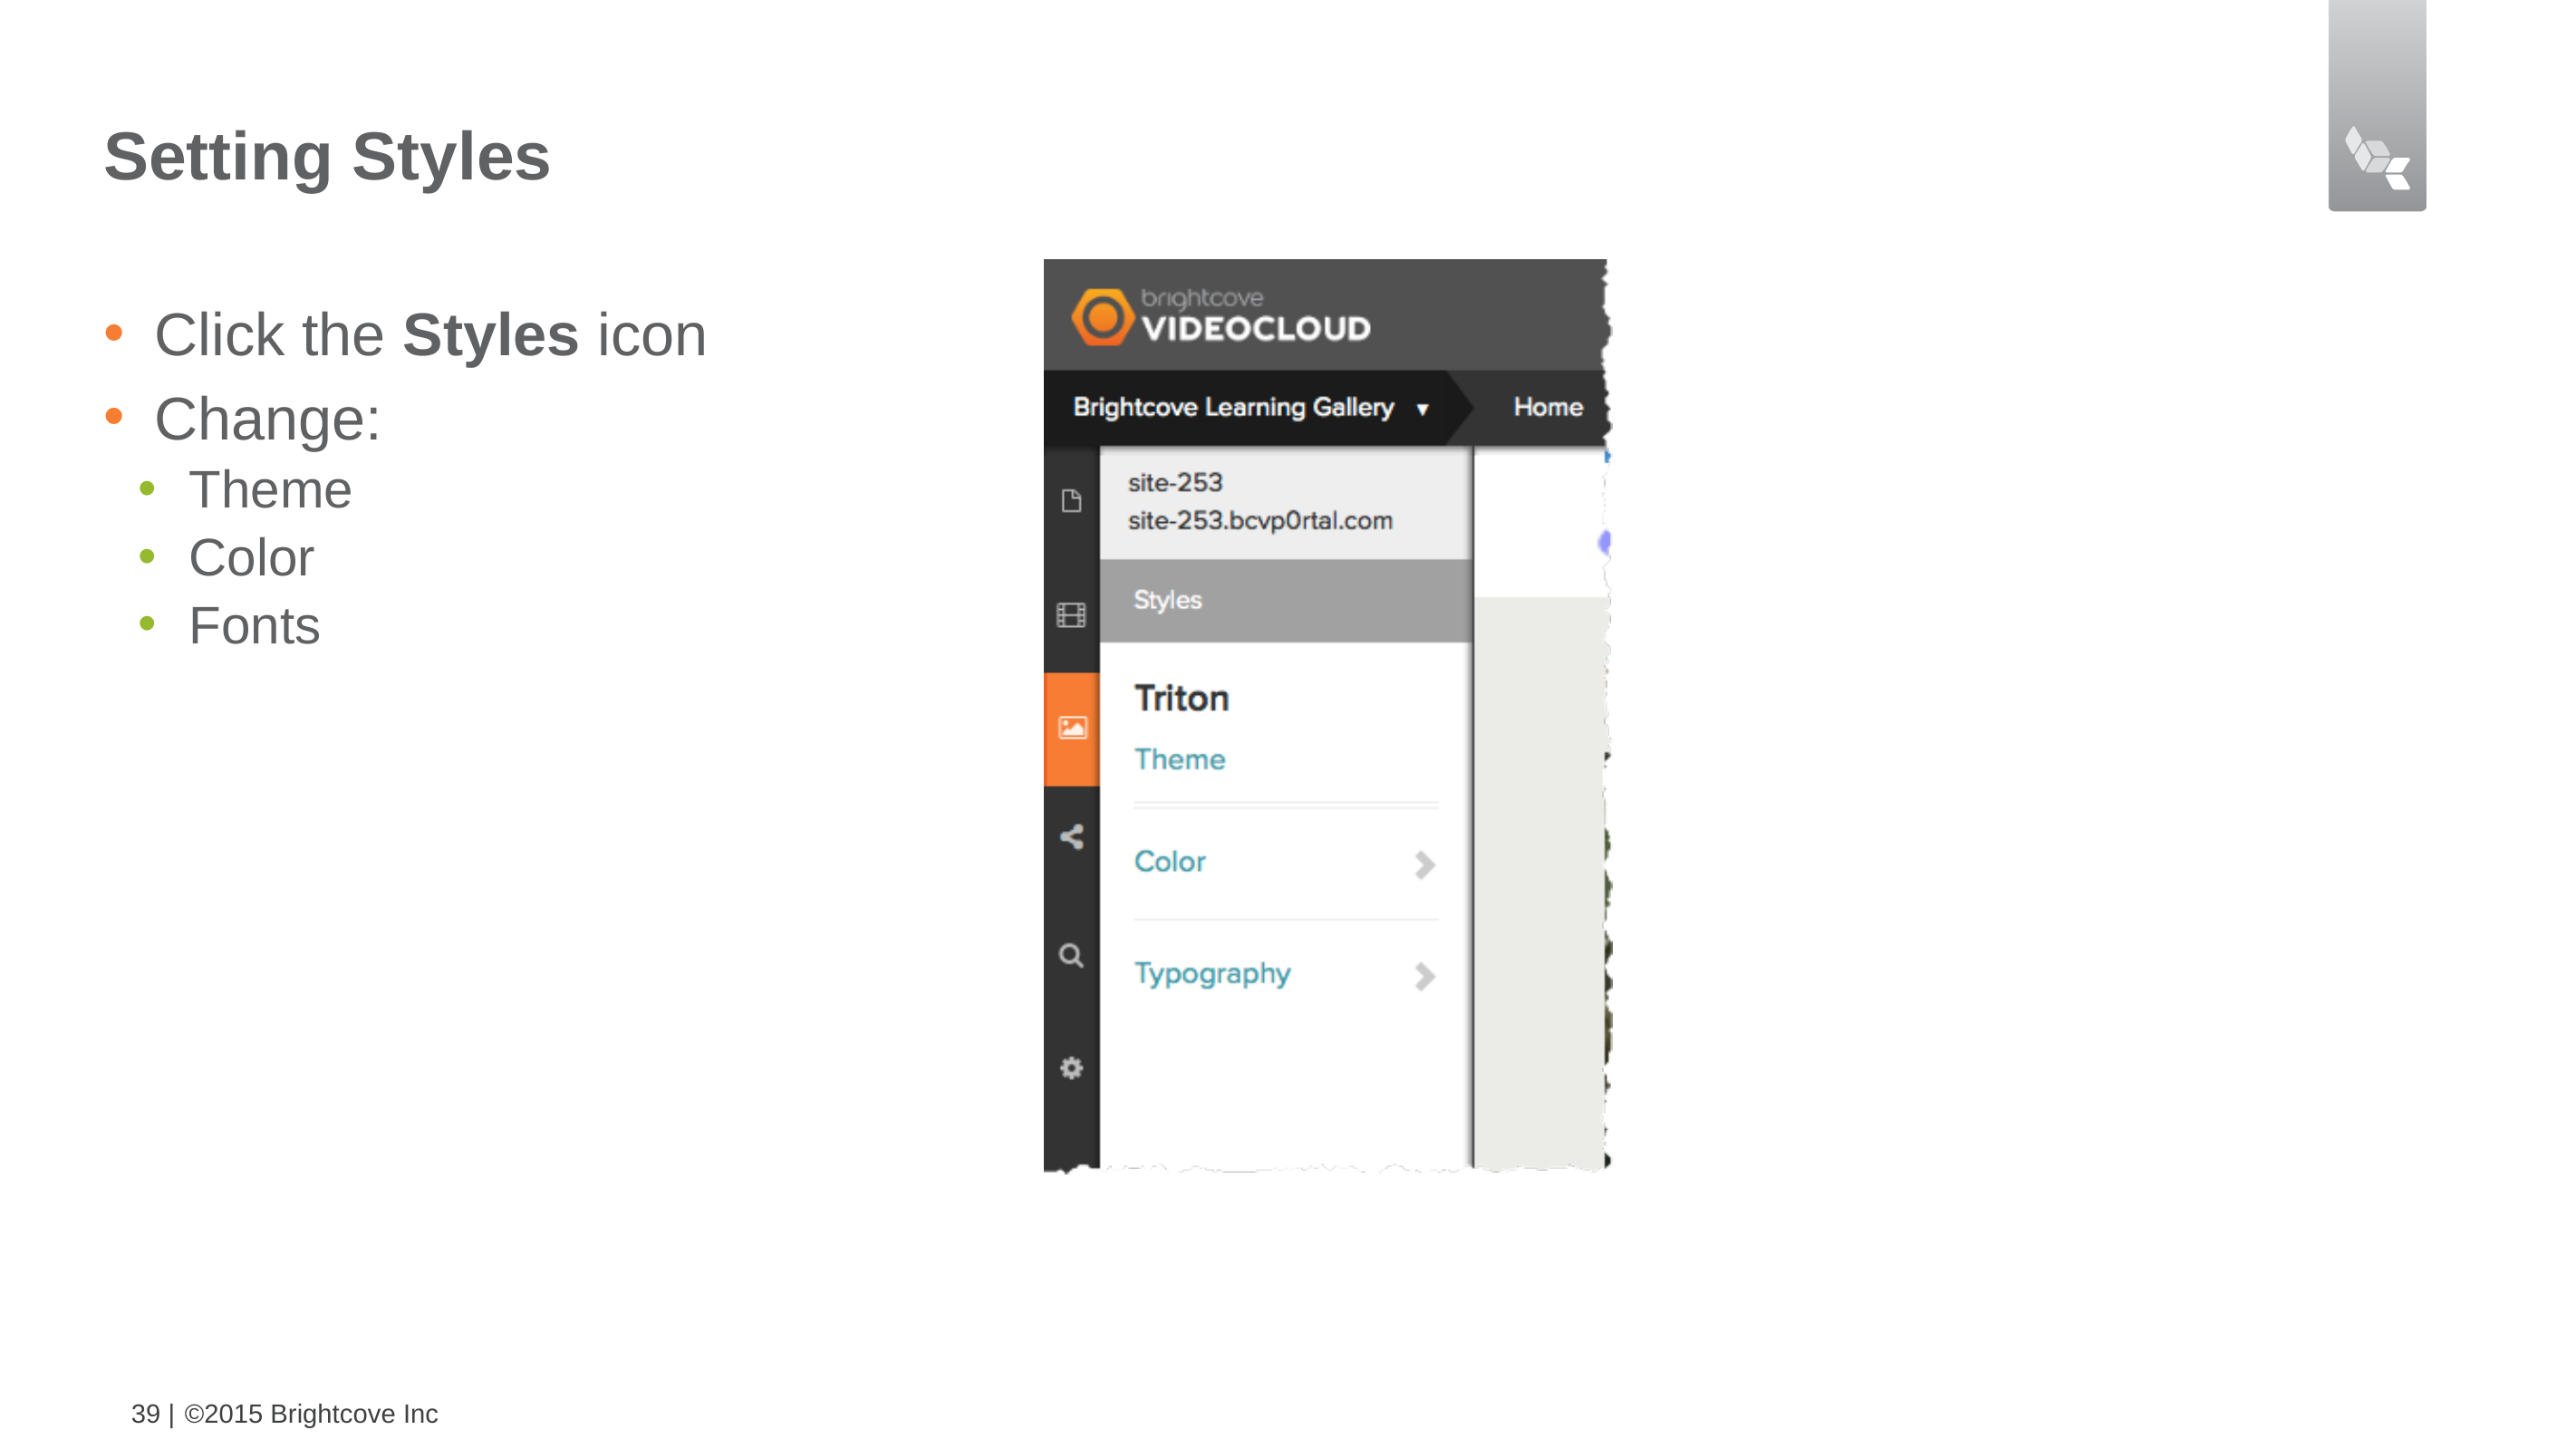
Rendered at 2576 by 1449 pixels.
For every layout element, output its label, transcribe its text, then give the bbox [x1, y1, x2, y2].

title Setting Styles [80, 44, 2270, 260]
list Click the Styles icon Change: Theme Color Fonts [80, 284, 2441, 1302]
footer ©2015 Brightcove Inc [189, 1374, 988, 1449]
slide_number 39 | [88, 1374, 189, 1449]
picture [1044, 259, 1613, 1174]
